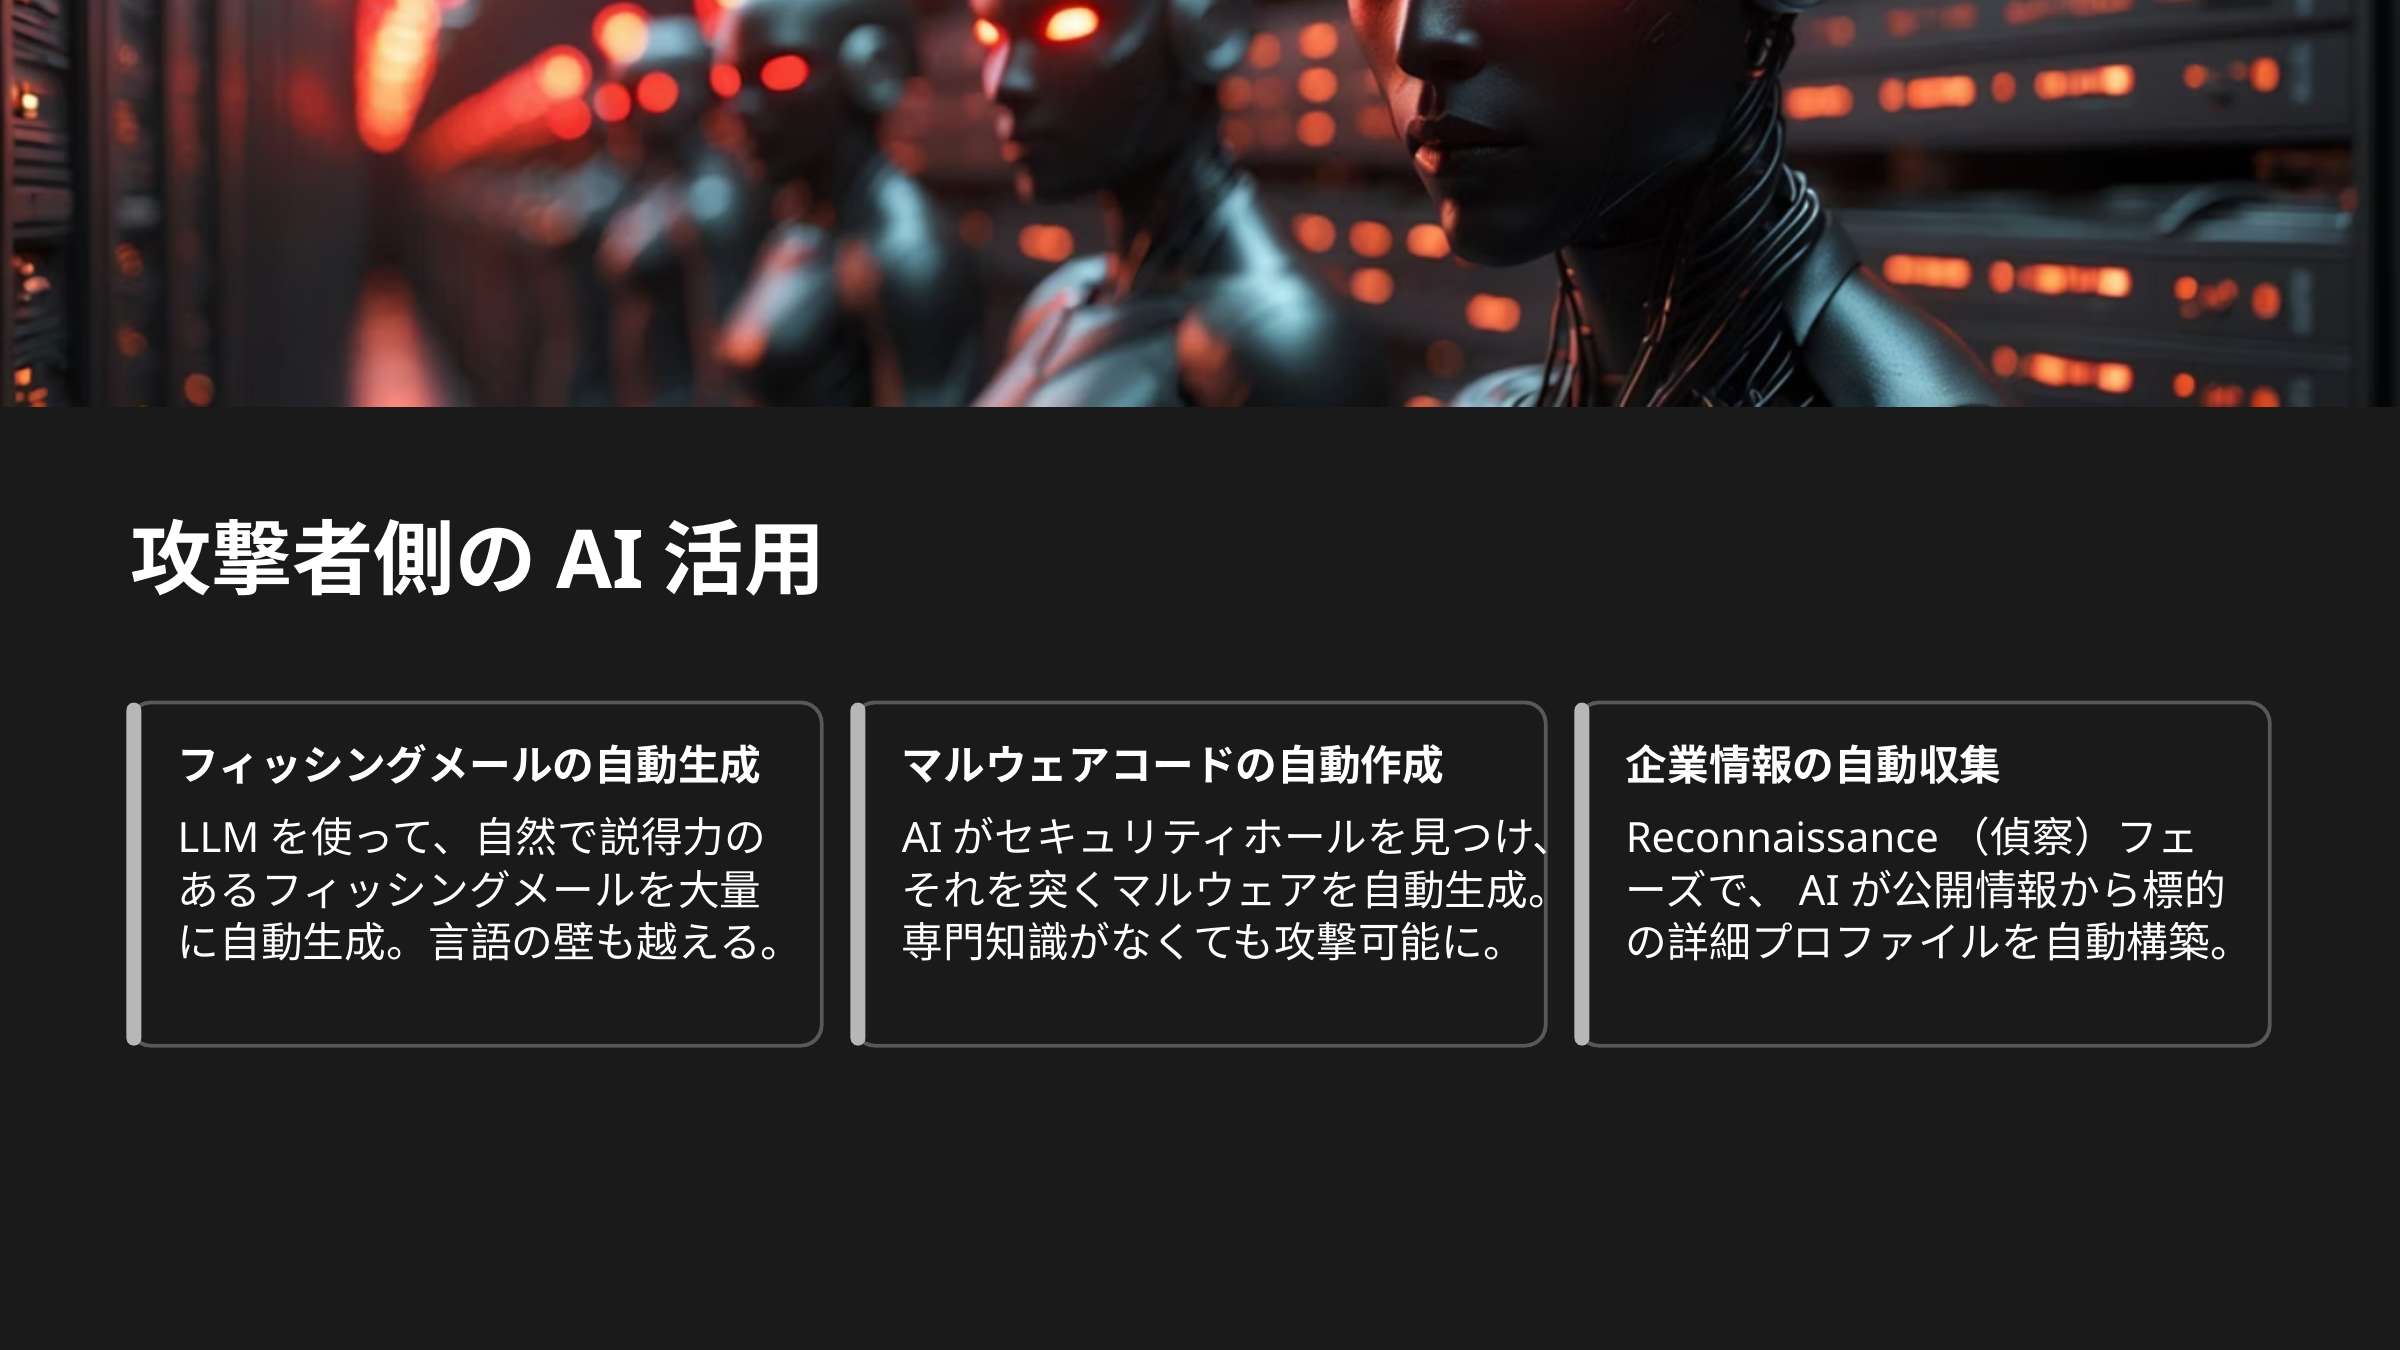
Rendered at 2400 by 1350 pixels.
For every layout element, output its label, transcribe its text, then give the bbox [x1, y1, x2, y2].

text_box [126, 702, 142, 1046]
picture [0, 0, 2400, 407]
text_box Reconnaissance（偵察）フェーズで、AIが公開情報から標的の詳細プロファイルを自動構築。 [1625, 809, 2234, 966]
text_box [1574, 702, 1590, 1046]
text_box LLMを使って、自然で説得力のあるフィッシングメールを大量に自動生成。言語の壁も越える。 [177, 809, 786, 966]
text_box 企業情報の自動収集 [1625, 738, 2033, 790]
text_box AIがセキュリティホールを見つけ、それを突くマルウェアを自動生成。専門知識がなくても攻撃可能に。 [901, 809, 1542, 966]
text_box [850, 702, 866, 1046]
text_box マルウェアコードの自動作成 [901, 738, 1431, 790]
text_box [864, 702, 1546, 1046]
text_box 攻撃者側のAI活用 [130, 504, 945, 606]
text_box [140, 702, 822, 1046]
text_box フィッシングメールの自動生成 [177, 738, 747, 790]
text_box [1588, 702, 2270, 1046]
